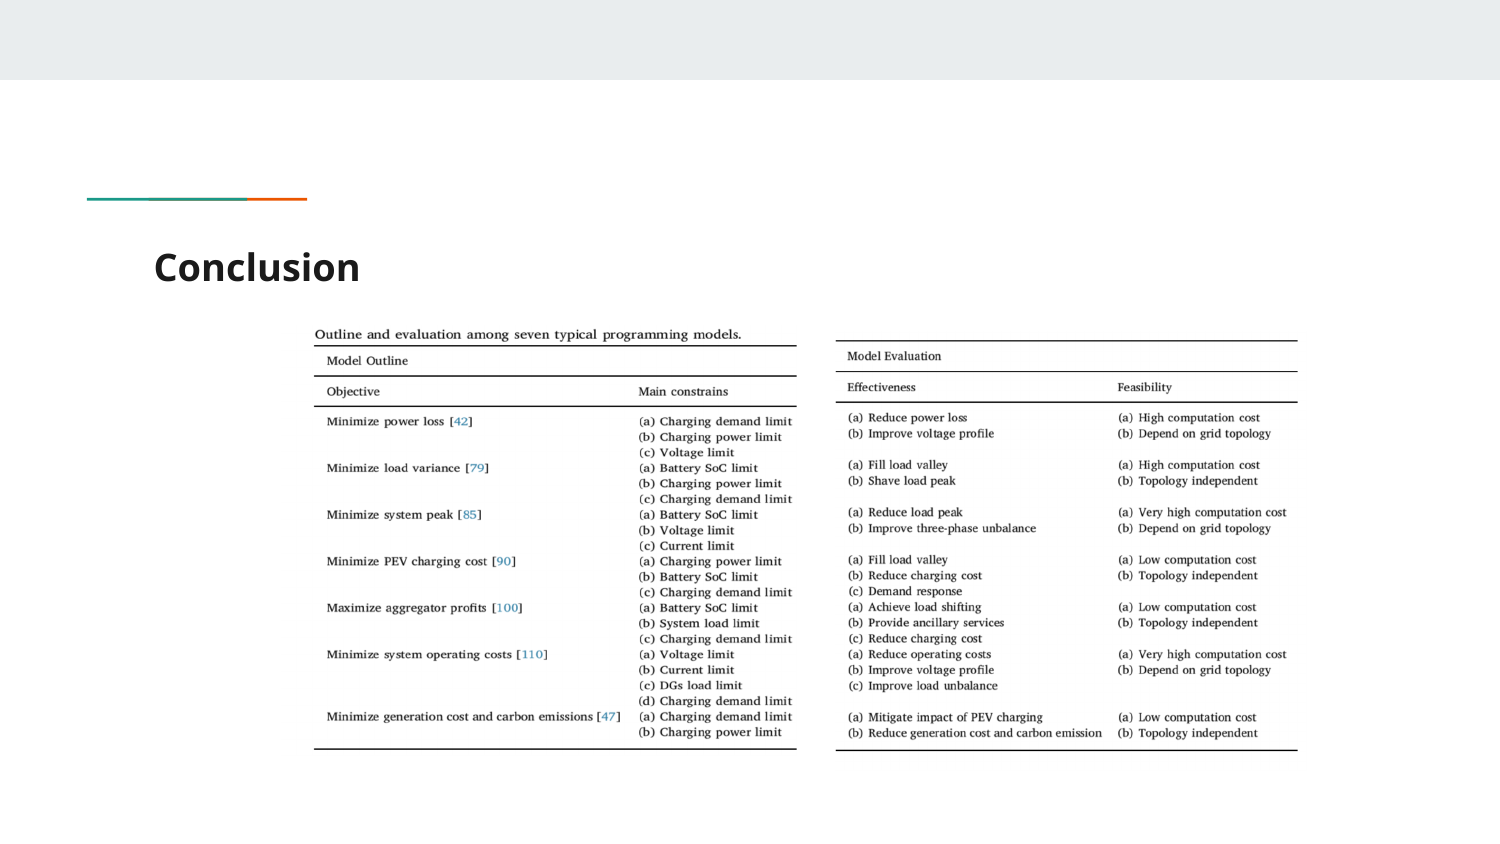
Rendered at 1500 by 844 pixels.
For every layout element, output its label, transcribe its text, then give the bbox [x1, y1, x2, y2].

picture [836, 314, 1307, 788]
title Conclusion [138, 228, 1183, 305]
picture [282, 282, 797, 799]
